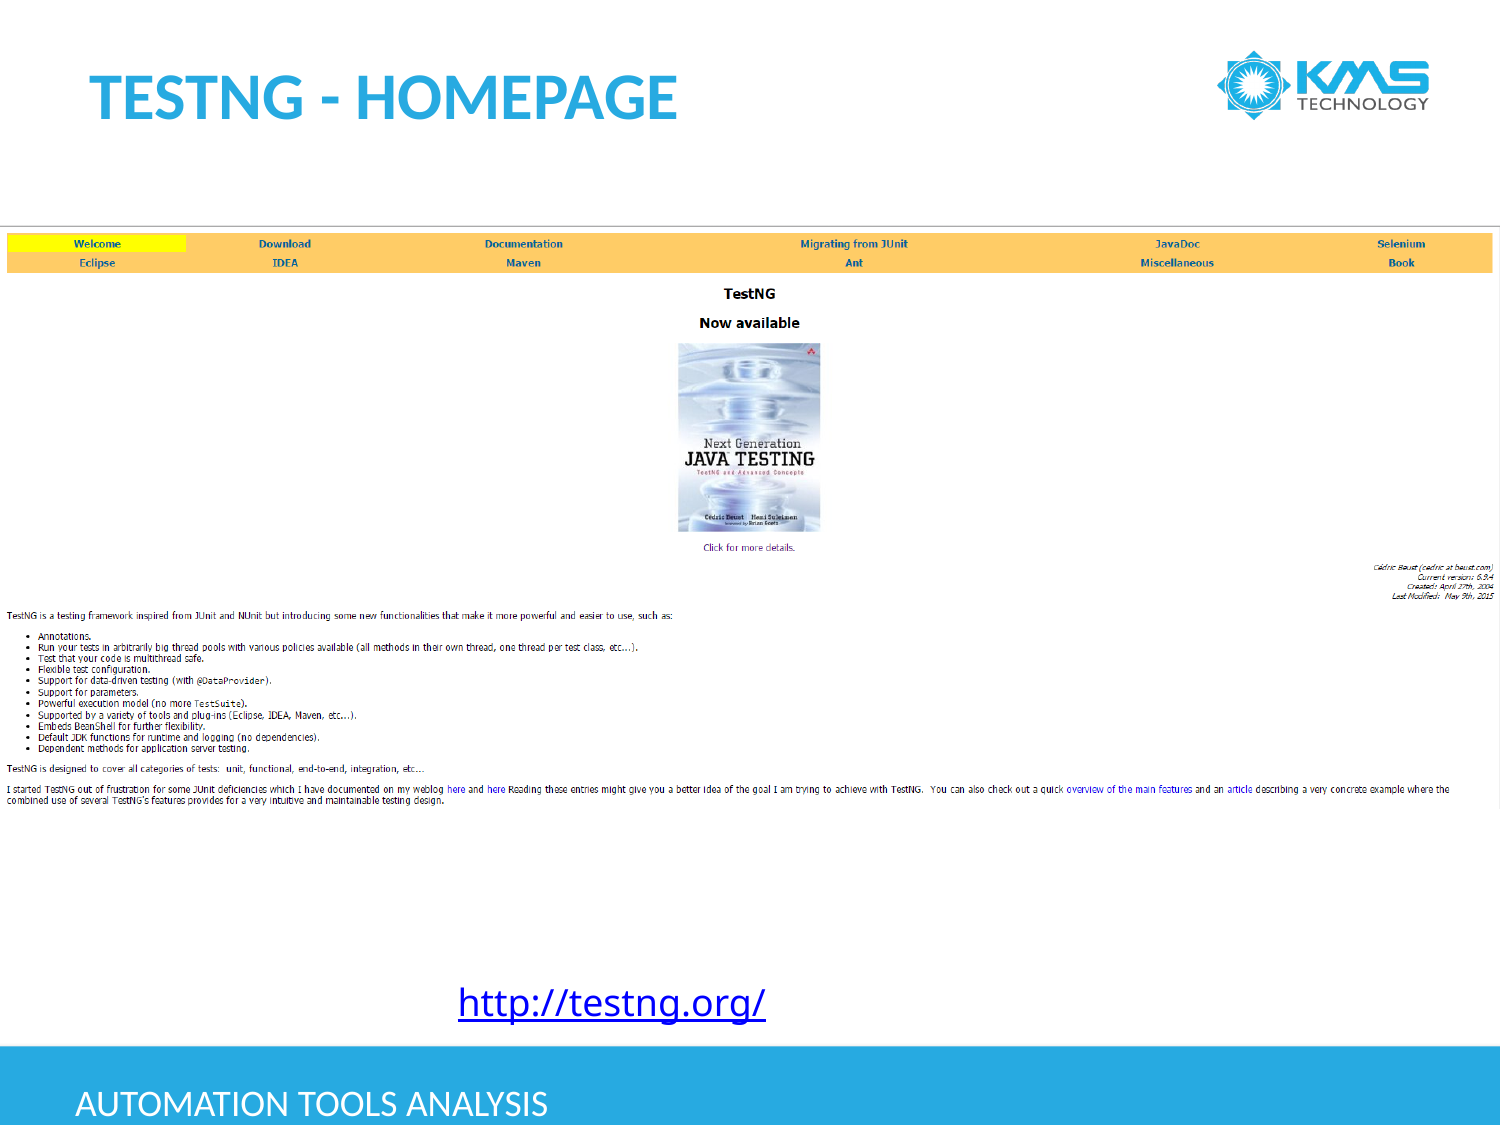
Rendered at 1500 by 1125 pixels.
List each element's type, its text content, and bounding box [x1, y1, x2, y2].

text_box http://testng.org/ [442, 971, 593, 1122]
title TESTNG - HOMEPAGE [75, 45, 1124, 150]
picture [1208, 45, 1436, 126]
list Automation tools analysis [60, 1071, 975, 1125]
picture [0, 225, 1500, 809]
